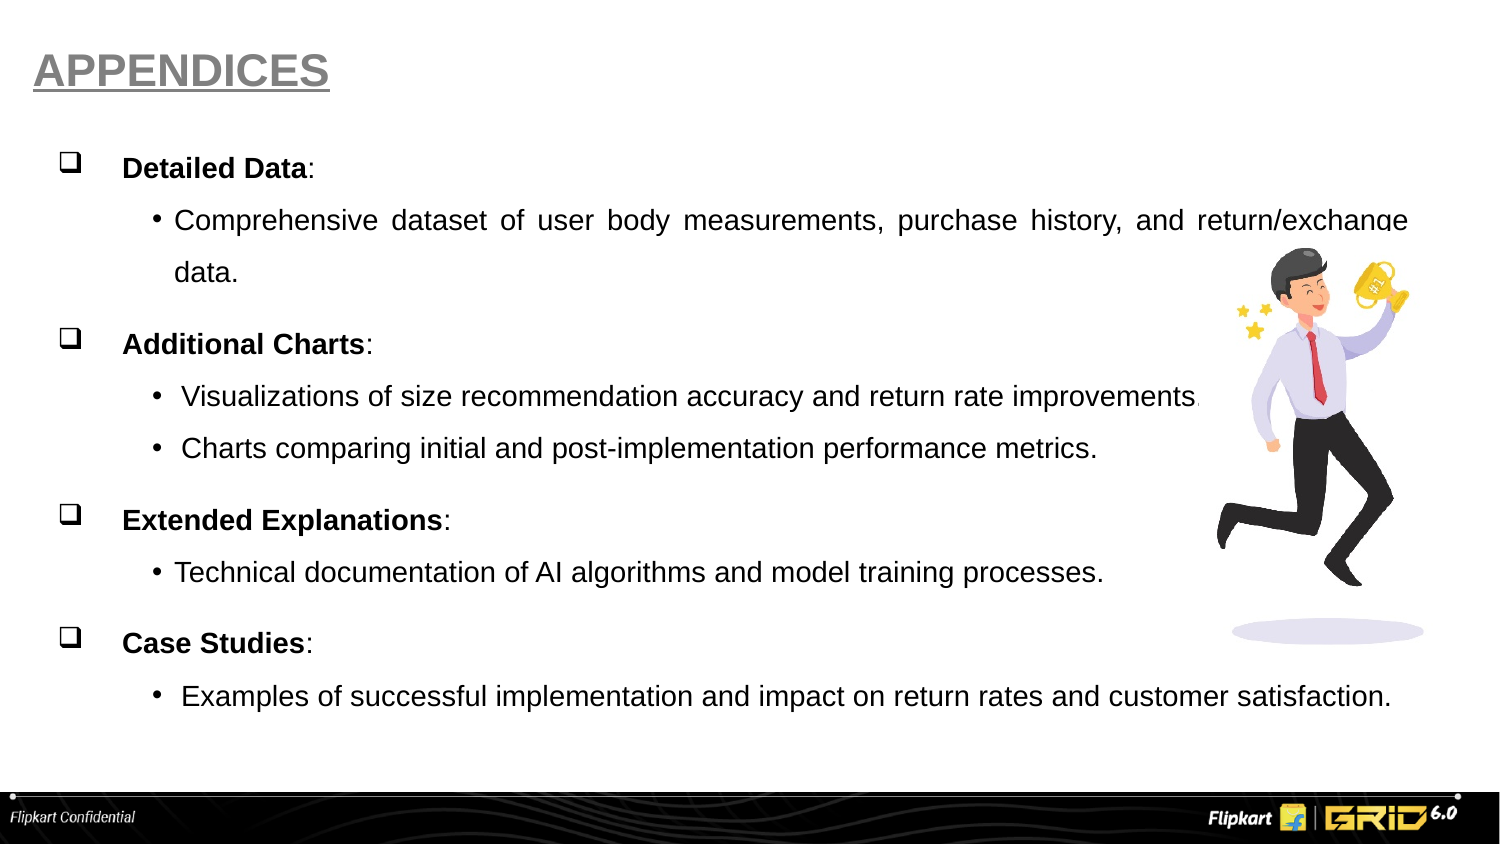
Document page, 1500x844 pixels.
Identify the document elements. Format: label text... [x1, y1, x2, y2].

title APPENDICES [17, 17, 400, 142]
picture [0, 791, 1500, 844]
text_box Detailed Data: Comprehensive dataset of user body measurements, purchase history, and return/exchange data. Additional Charts: Visualizations of size recommendation accuracy and return rate improvements. Charts comparing initial and post-implementation performance metrics. Extended Explanations: Technical documentation of AI algorithms and model training processes. Case Studies: Examples of successful implementation and impact on return rates and customer satisfaction. [41, 124, 1426, 720]
picture [1198, 231, 1450, 678]
